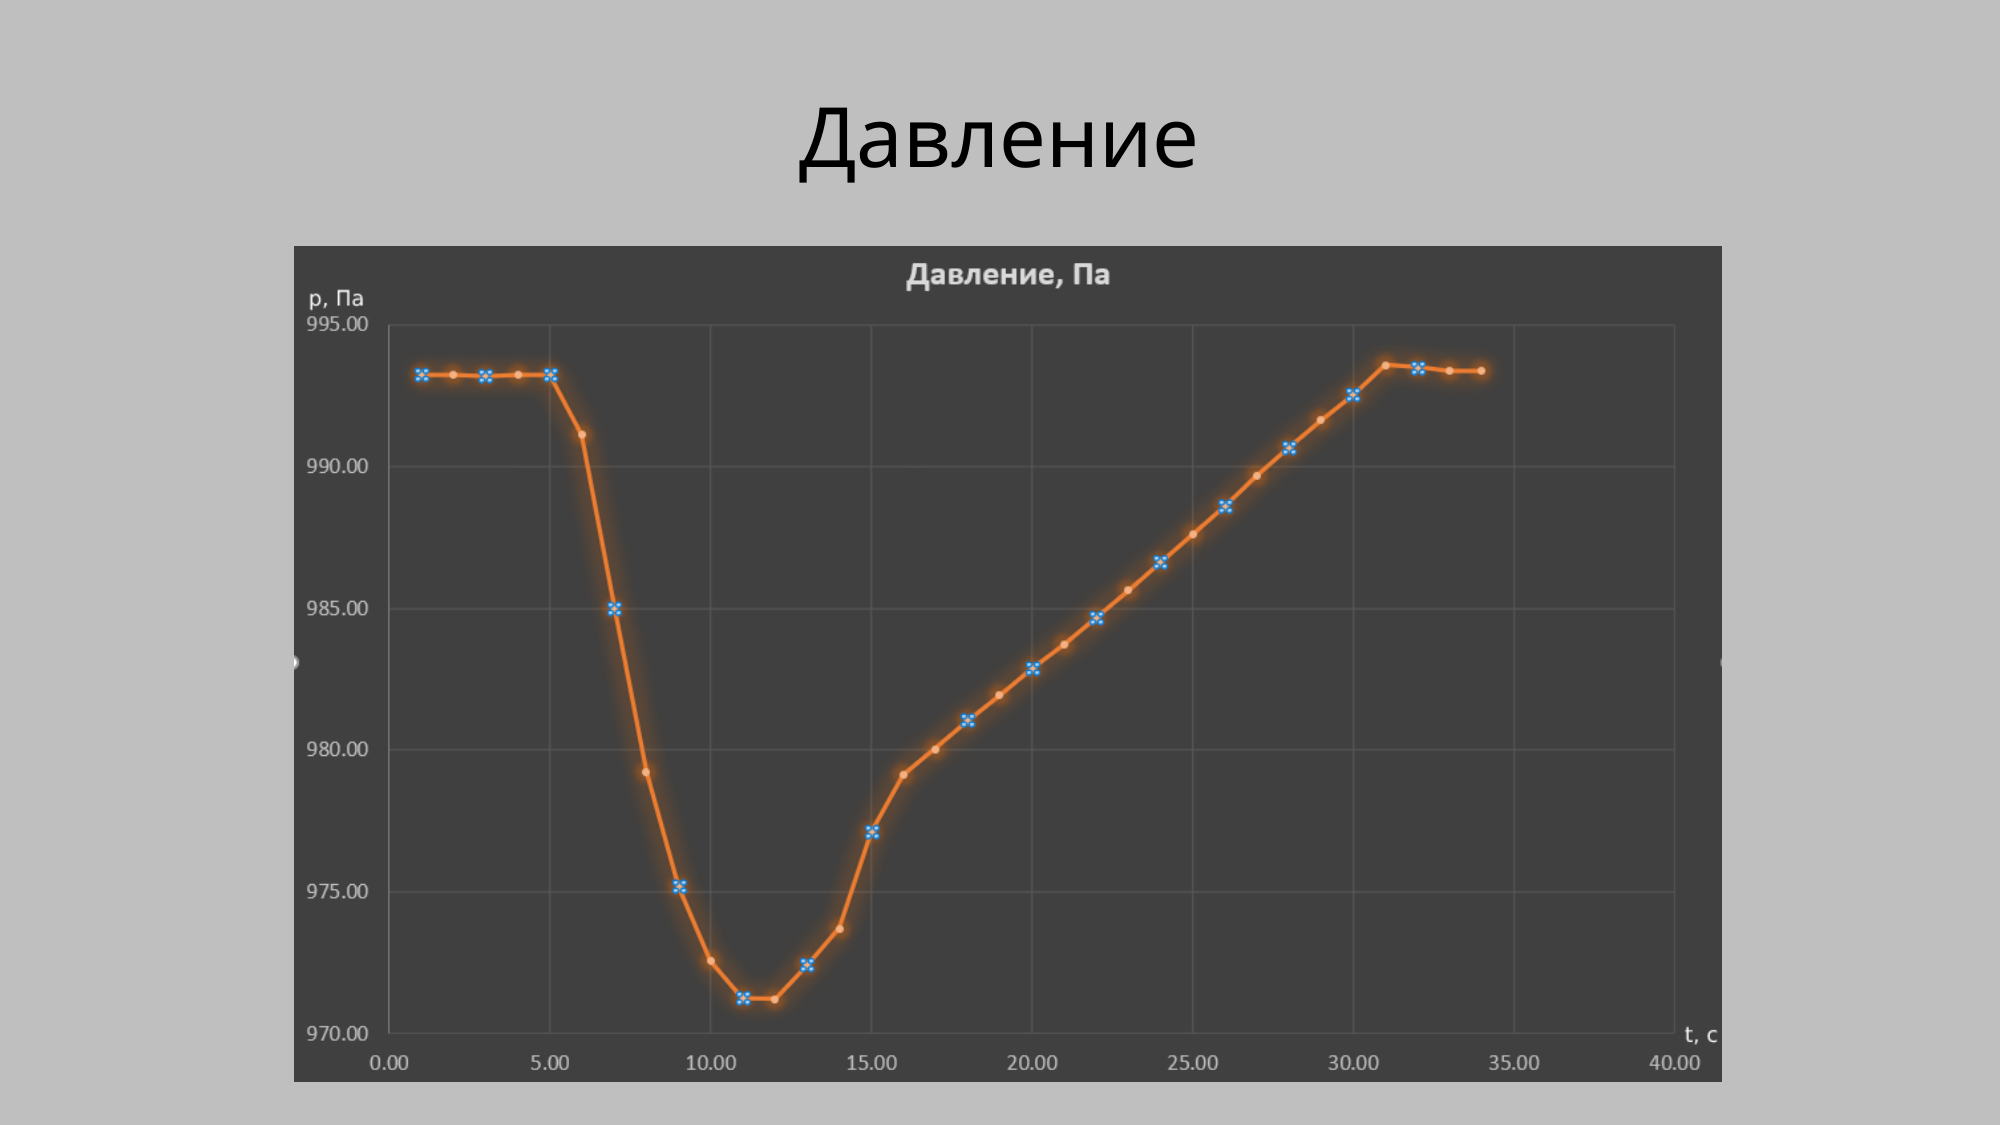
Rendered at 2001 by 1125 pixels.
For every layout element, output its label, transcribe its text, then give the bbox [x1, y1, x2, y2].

title Давление [99, 44, 1900, 233]
picture [294, 246, 1722, 1082]
